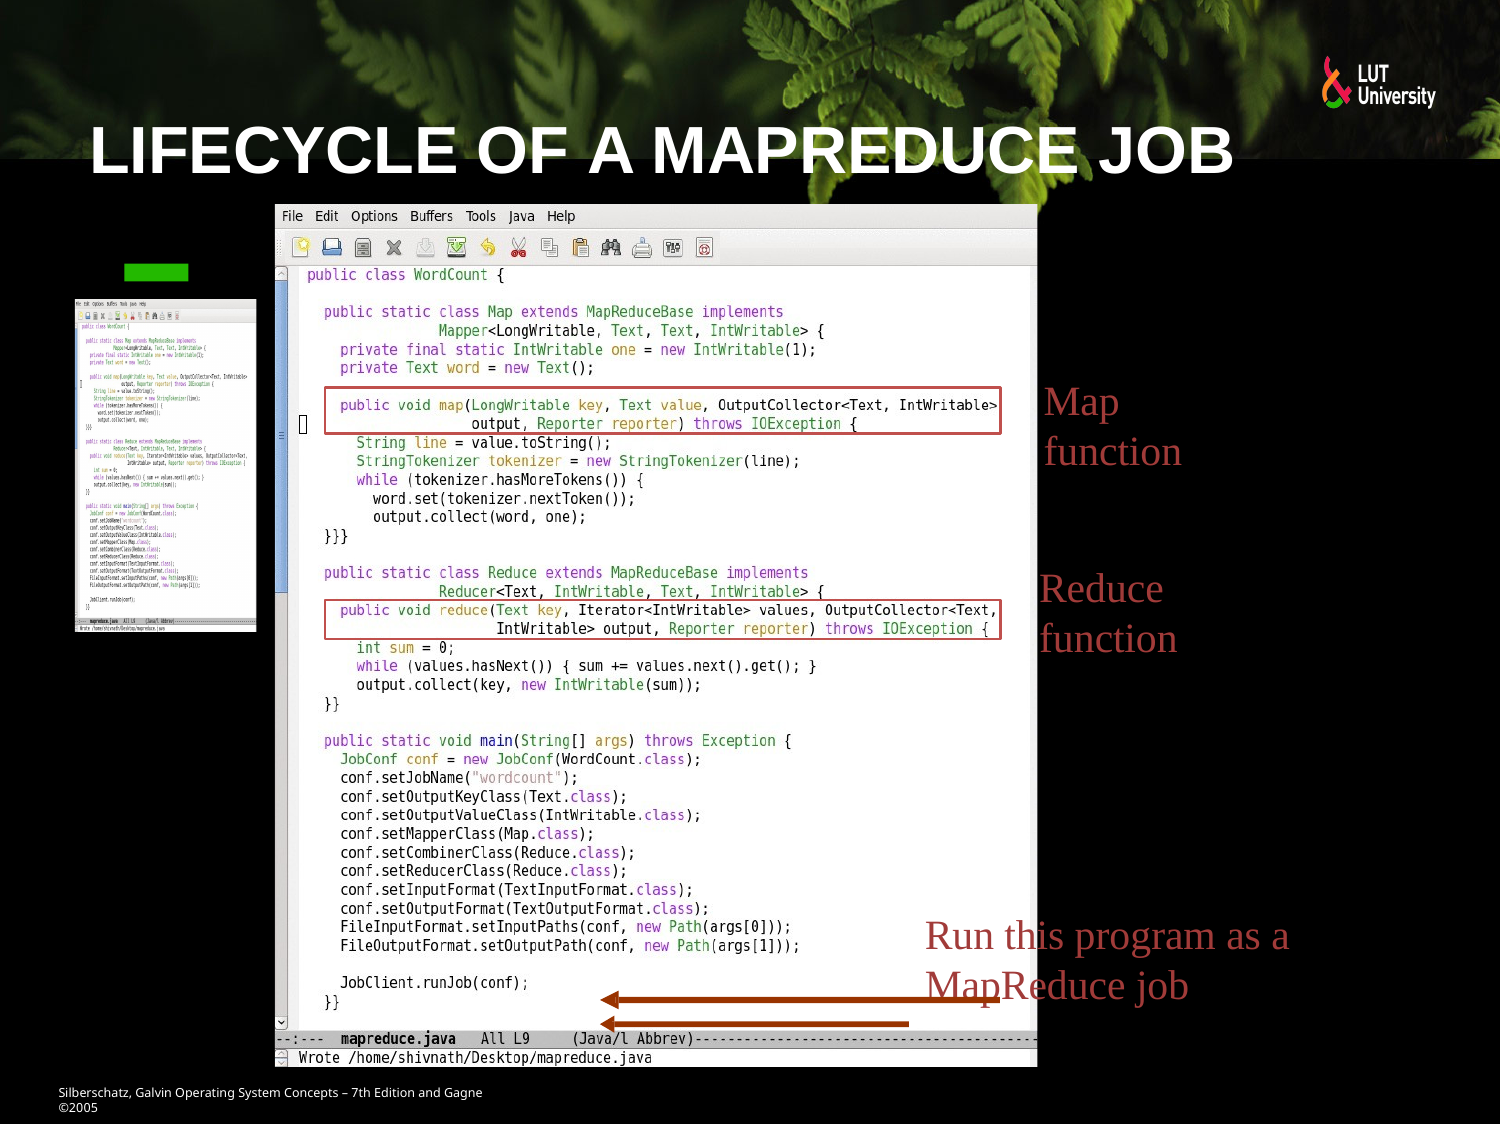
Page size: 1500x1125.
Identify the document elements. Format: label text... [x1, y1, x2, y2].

text_box Run this program as a MapReduce job [1000, 906, 1400, 1009]
text_box [599, 1015, 909, 1033]
text_box Map function [1041, 372, 1254, 475]
picture [0, 0, 1500, 1124]
title Lifecycle of a MapReduce Job [87, 104, 1478, 295]
text_box Reduce function [1037, 559, 1295, 662]
text_box Silberschatz, Galvin Operating System Concepts – 7th Edition and Gagne ©2005 [43, 1077, 525, 1123]
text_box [74, 299, 1000, 1010]
text_box [274, 204, 1038, 906]
text_box [274, 1009, 1038, 1067]
